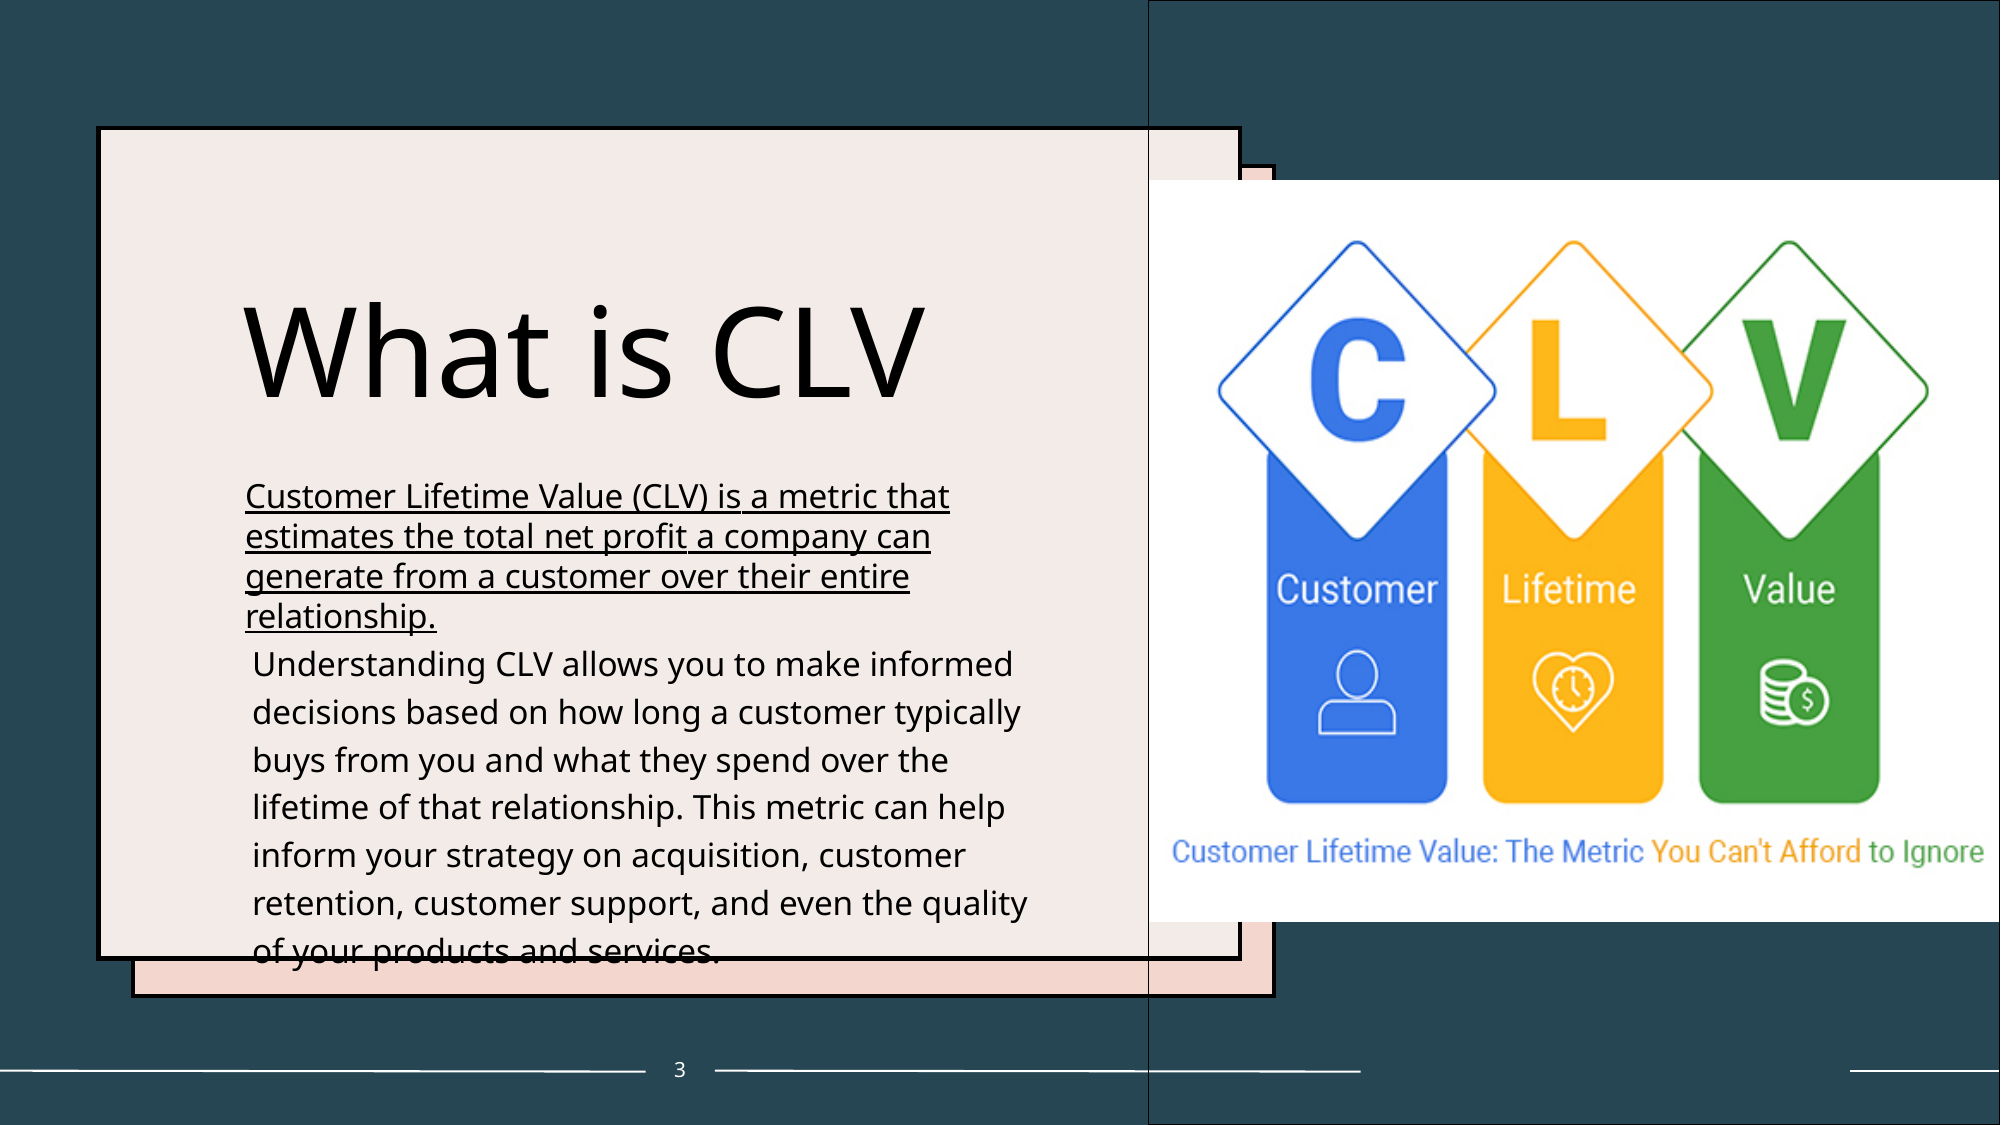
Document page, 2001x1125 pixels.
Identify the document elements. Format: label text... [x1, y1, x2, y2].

list Customer Lifetime Value (CLV) is a metric that estimates the total net profit a company can generate from a customer over their entire relationship. Understanding CLV allows you to make informed decisions based on how long a customer typically buys from you and what they spend over the lifetime of that relationship. This metric can help inform your strategy on acquisition, customer retention, customer support, and even the quality of your products and services. [228, 467, 1050, 851]
title What is CLV [228, 281, 1015, 467]
slide_number 3 [650, 1050, 710, 1091]
picture [1148, 0, 2000, 1125]
